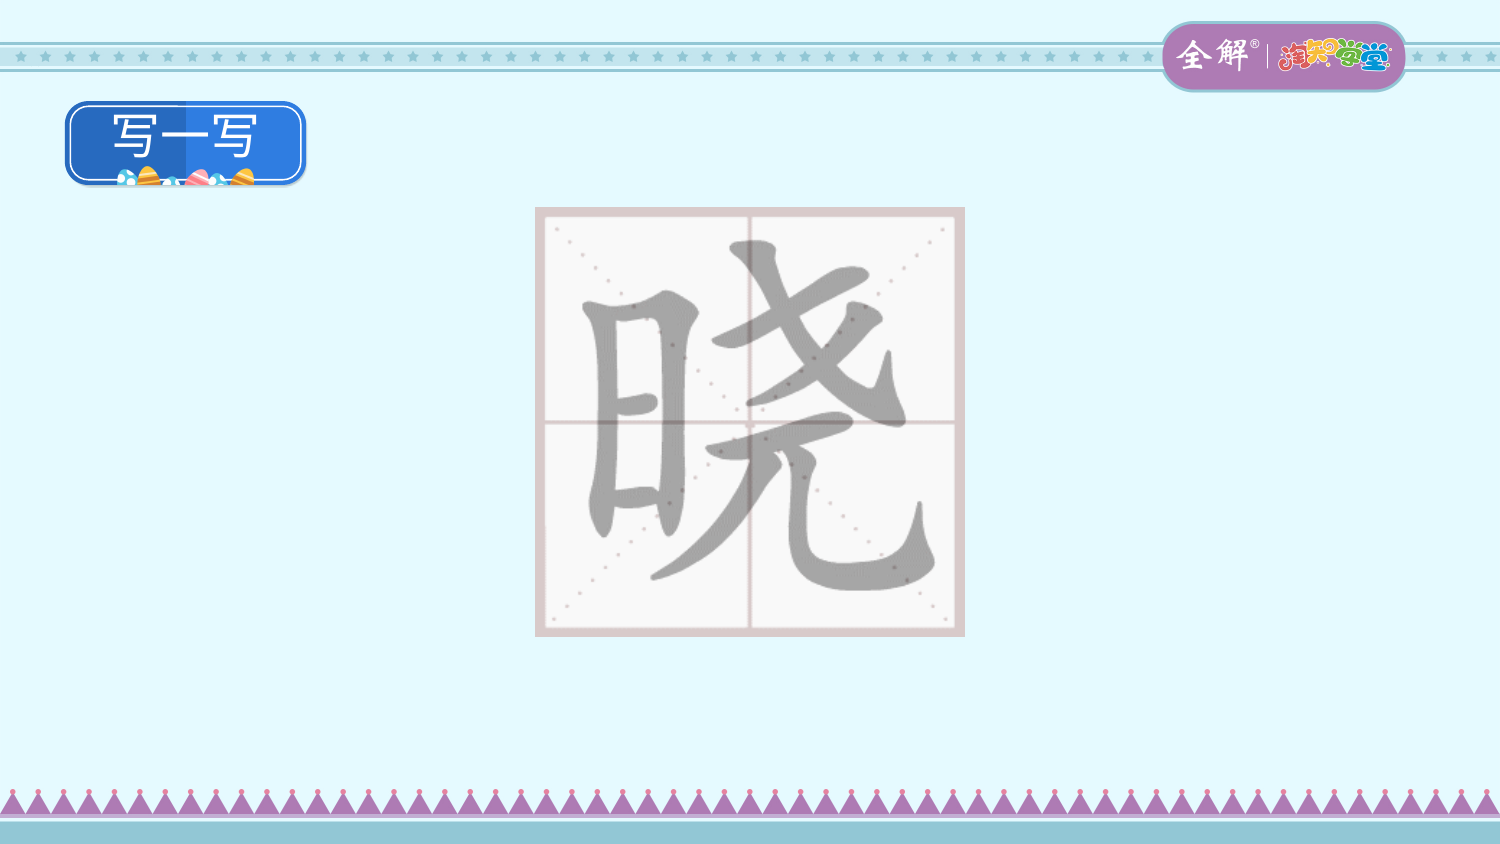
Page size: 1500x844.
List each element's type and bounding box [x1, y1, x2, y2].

picture [0, 0, 1500, 844]
text_box [64, 97, 307, 185]
